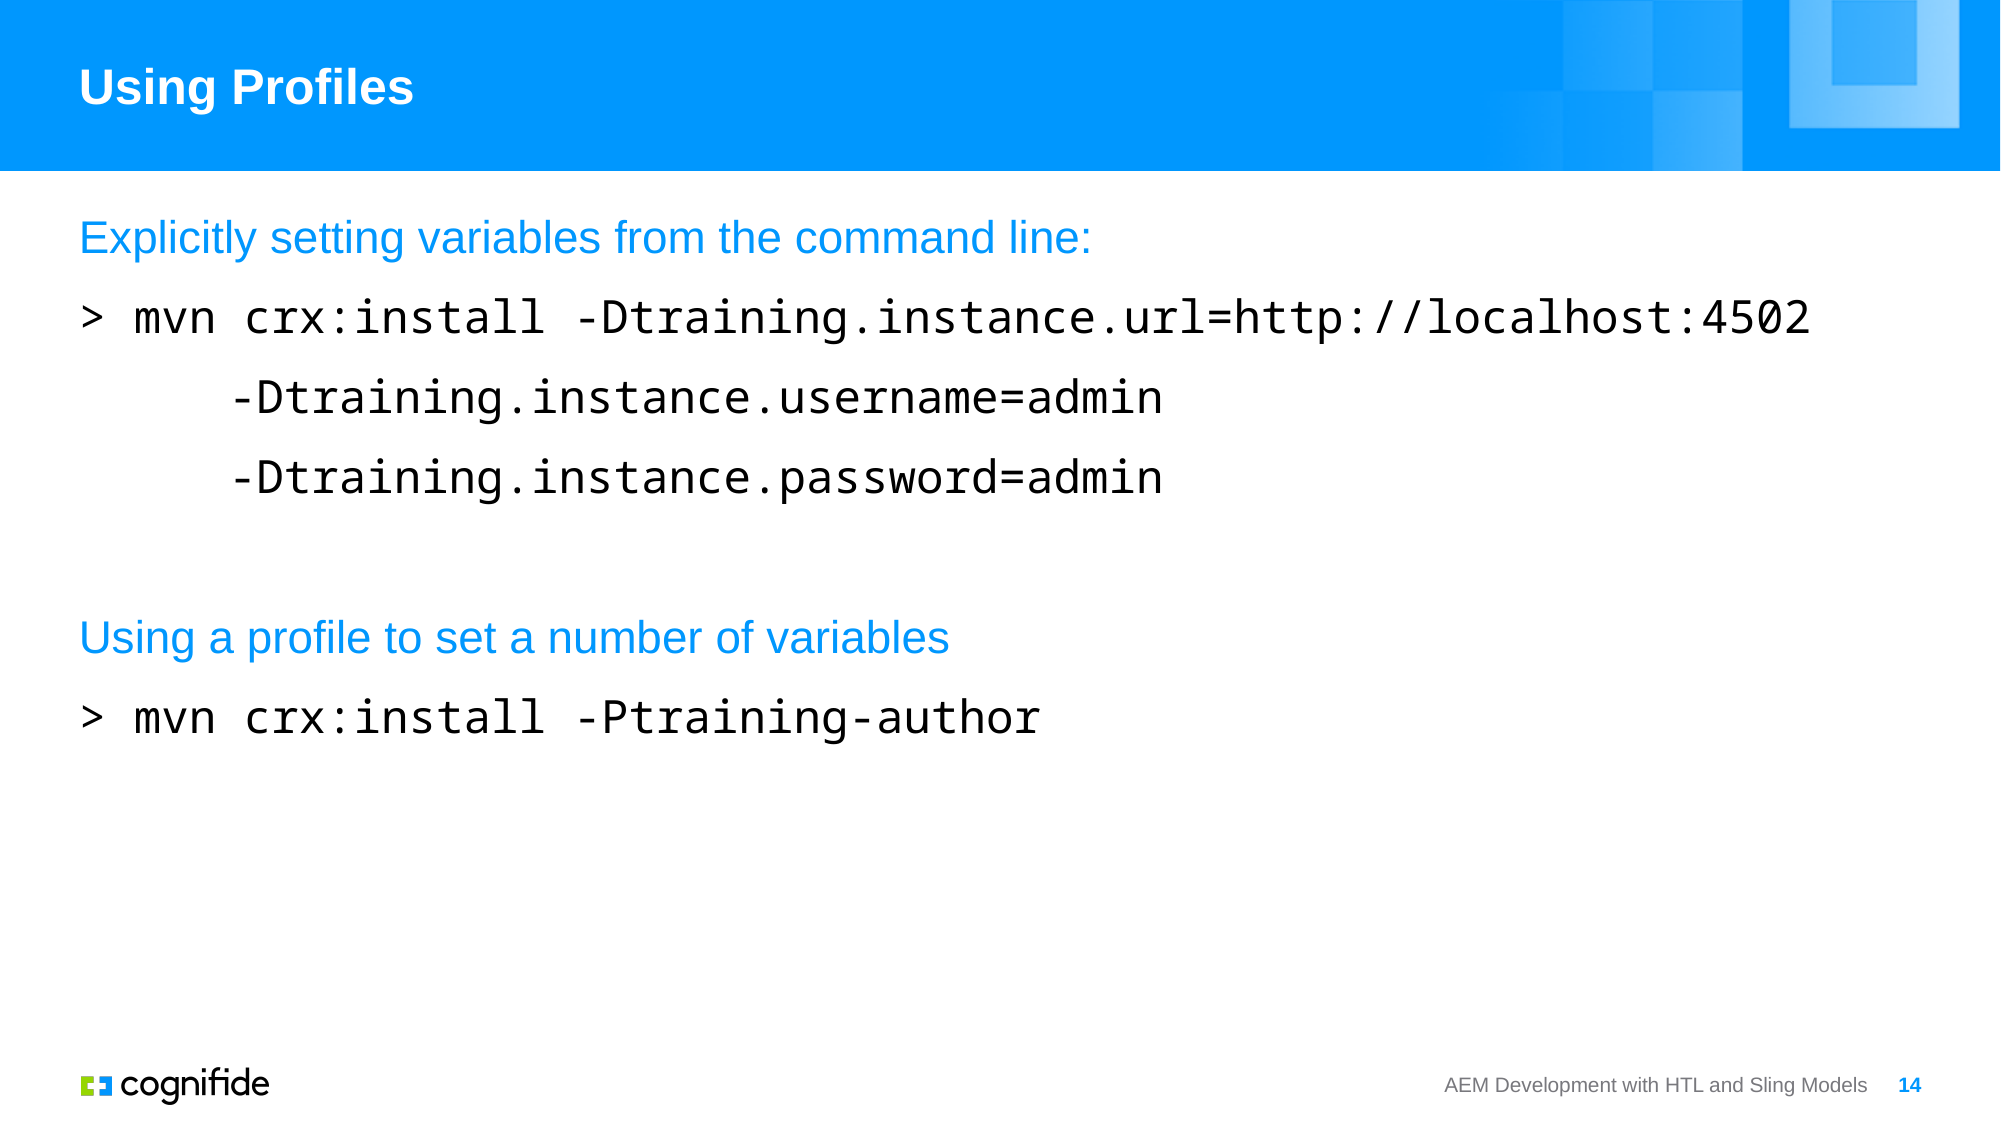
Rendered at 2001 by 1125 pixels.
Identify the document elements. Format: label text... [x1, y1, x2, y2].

title Using Profiles [78, 8, 1700, 160]
slide_number 14 [1867, 1054, 1922, 1115]
footer AEM Development with HTL and Sling Models [662, 1054, 1867, 1115]
picture [81, 1067, 269, 1105]
picture [0, 0, 2001, 171]
list Explicitly setting variables from the command line: > mvn crx:install -Dtraining.instance.url=http://localhost:4502 -Dtraining.instance.username=admin -Dtraining.instance.password=admin Using a profile to set a number of variables > mvn crx:install -Ptraining-author [78, 208, 1922, 1041]
